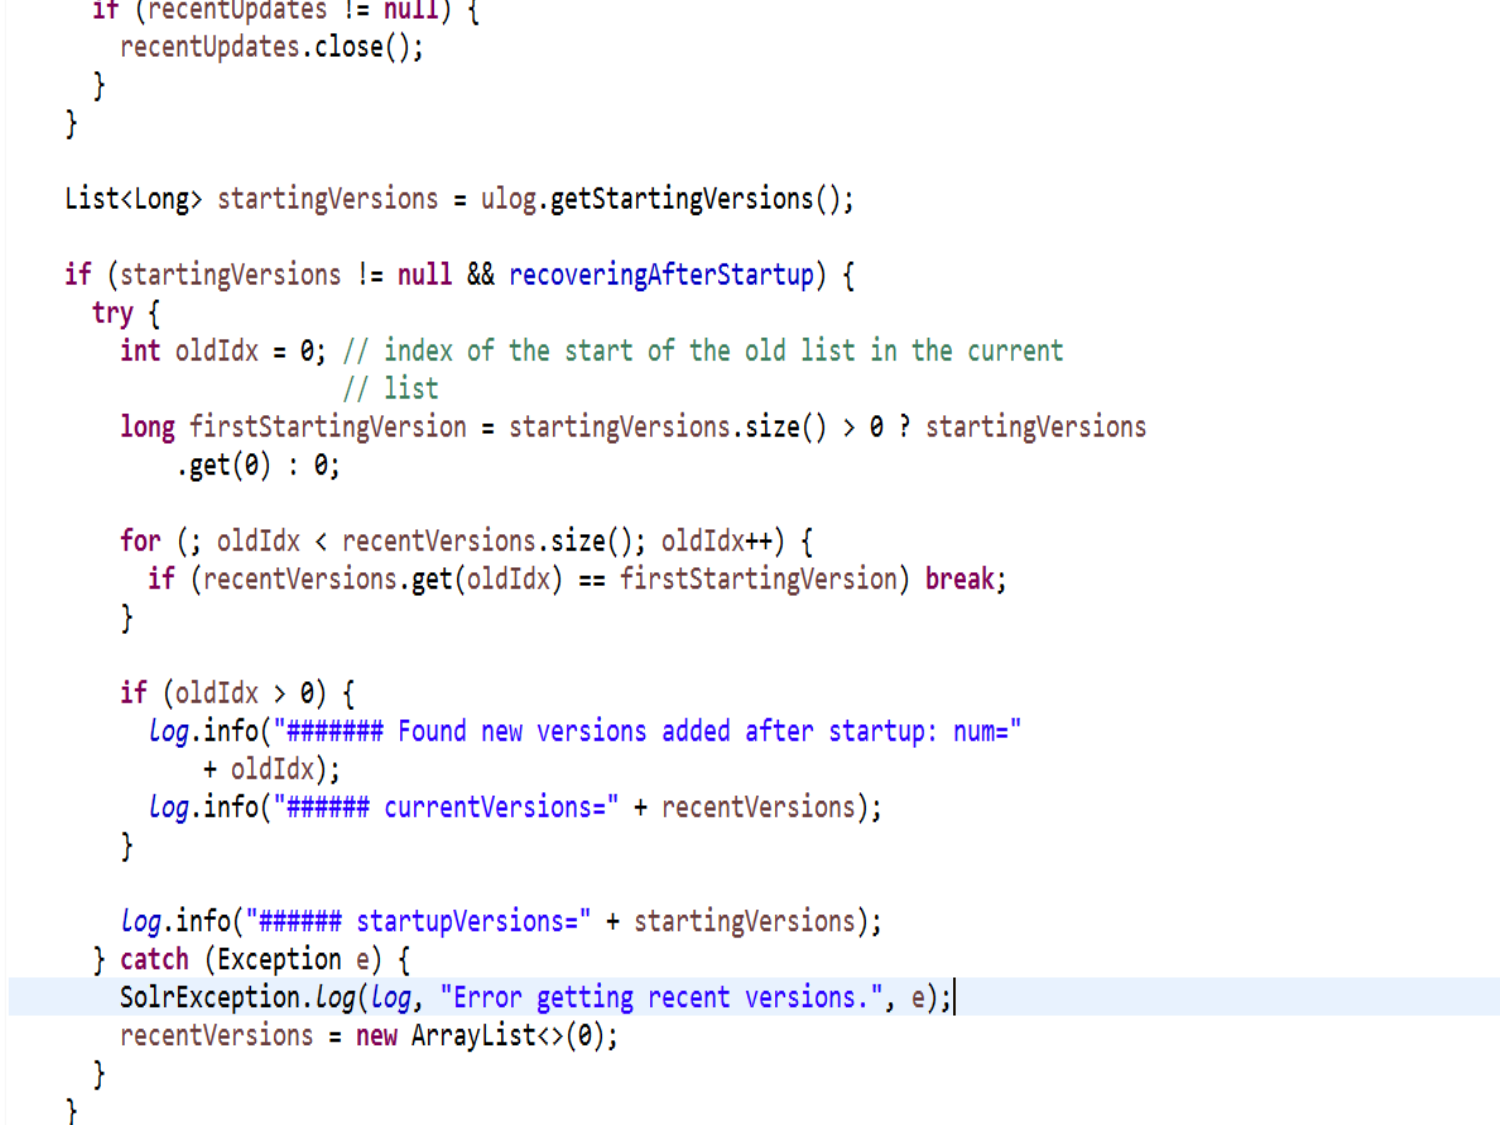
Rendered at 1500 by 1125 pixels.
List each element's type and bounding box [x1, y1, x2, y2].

list [0, 0, 1500, 1125]
